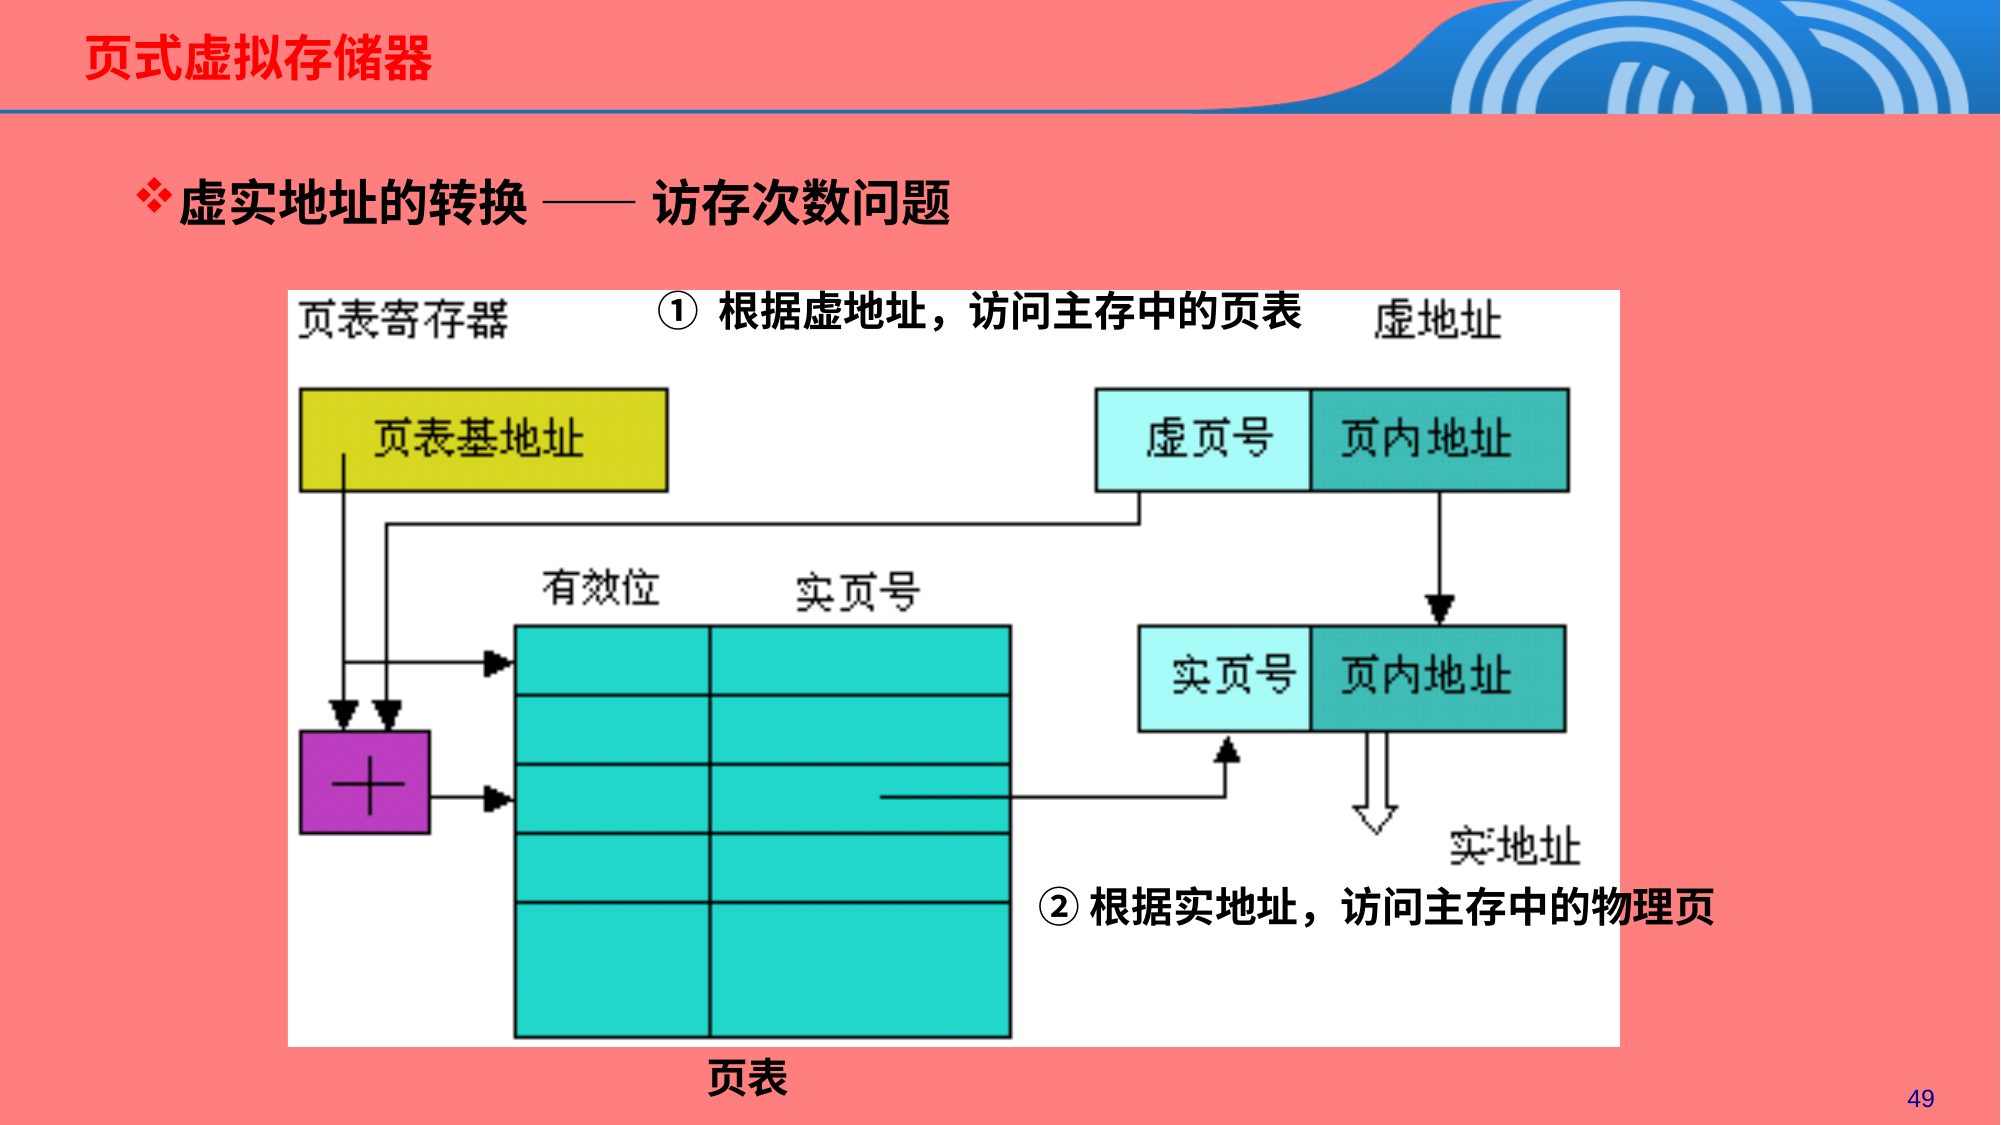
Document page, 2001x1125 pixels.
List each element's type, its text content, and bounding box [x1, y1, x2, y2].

text_box 页表 [541, 1055, 955, 1110]
title 页式虚拟存储器 [72, 30, 936, 93]
picture [287, 290, 1621, 1047]
text_box 虚实地址的转换 —— 访存次数问题 [121, 152, 1446, 248]
text_box ②根据实地址，访问主存中的物理页 [1626, 881, 1963, 939]
picture [0, 0, 2000, 114]
text_box ① 根据虚地址，访问主存中的页表 [642, 285, 1581, 289]
